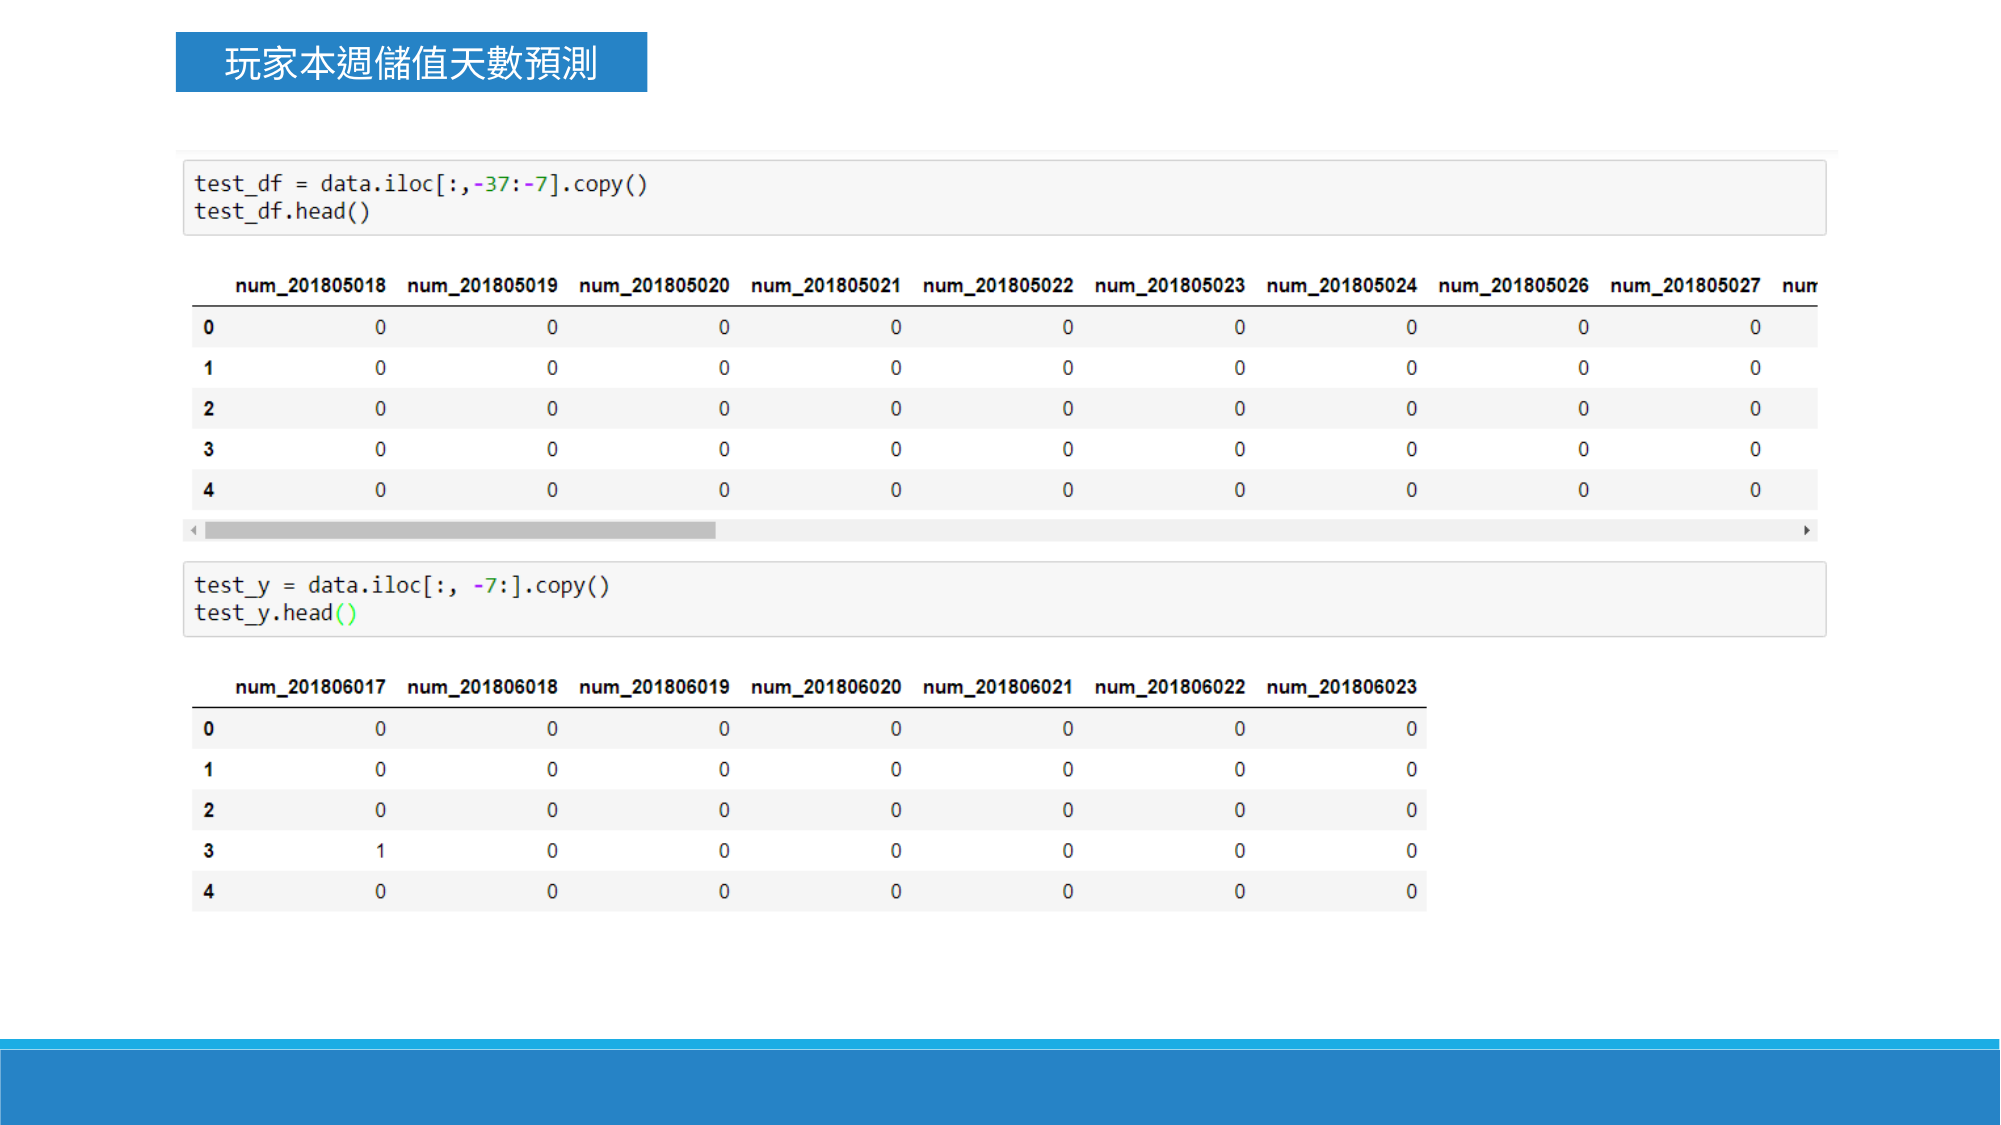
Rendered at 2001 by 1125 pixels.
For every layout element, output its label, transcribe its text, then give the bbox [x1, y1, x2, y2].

picture [175, 149, 1839, 923]
text_box 玩家本週儲值天數預測 [175, 32, 648, 92]
